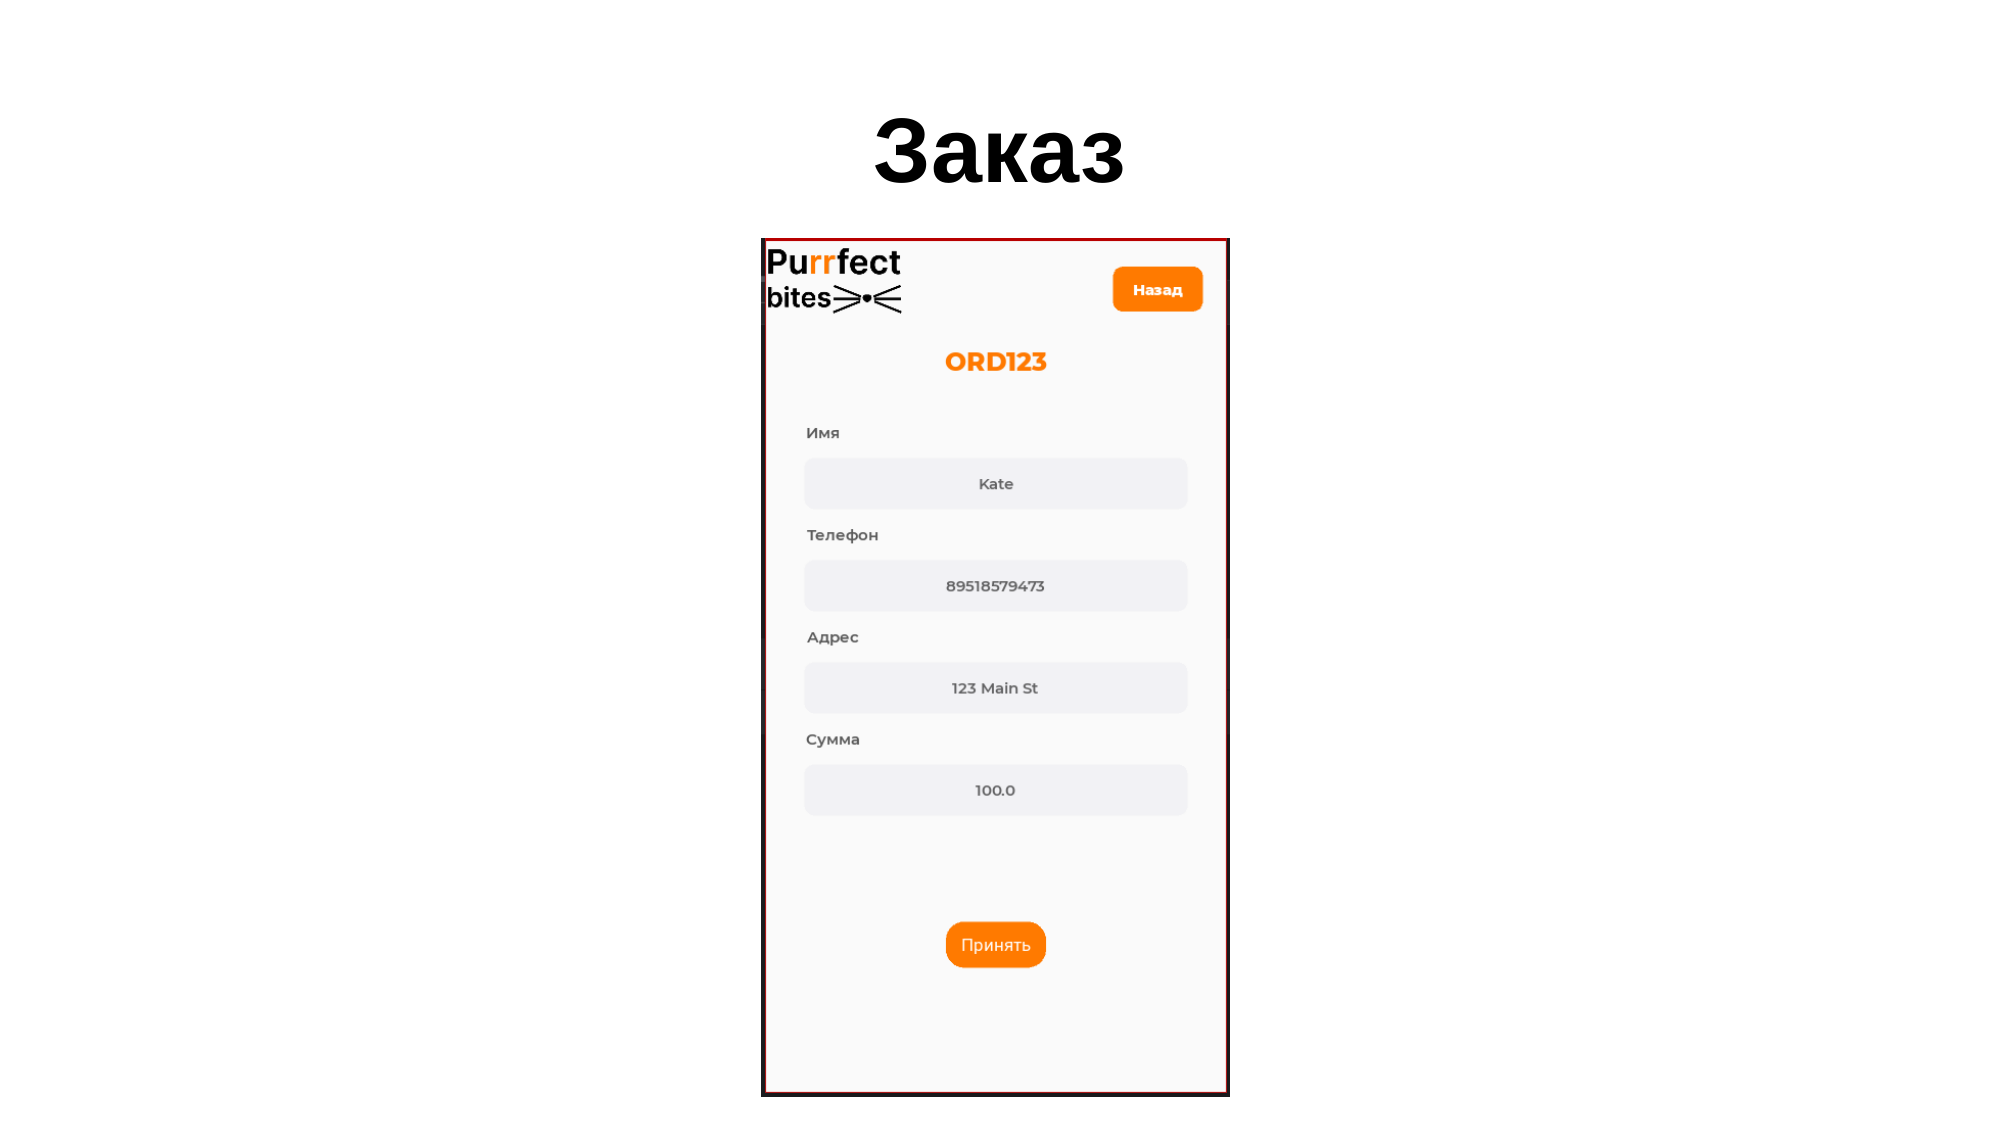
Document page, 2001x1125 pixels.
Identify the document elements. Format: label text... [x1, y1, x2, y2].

picture [761, 238, 1230, 1097]
title Заказ [0, 44, 2000, 262]
